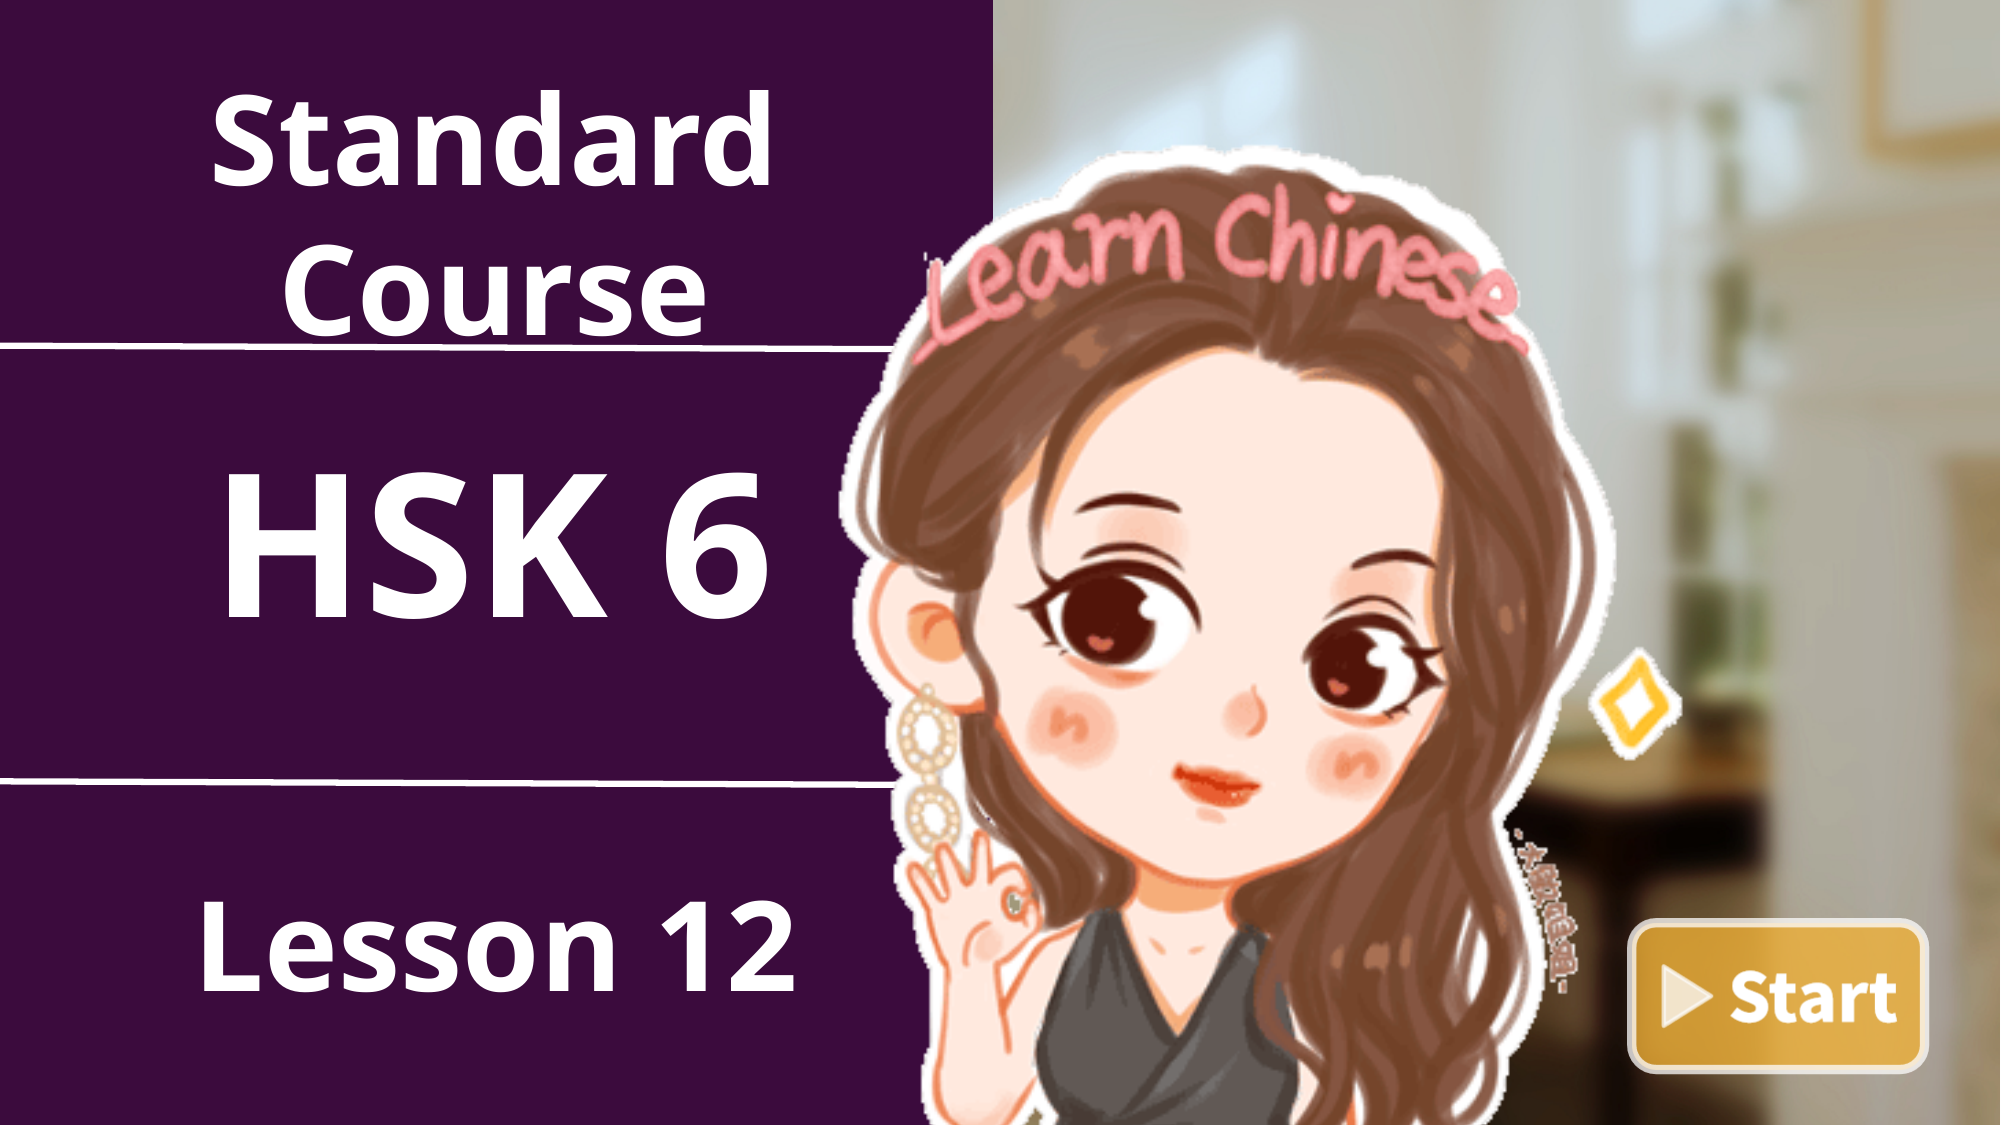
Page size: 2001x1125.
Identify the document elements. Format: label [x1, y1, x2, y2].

text_box [0, 0, 2000, 1125]
